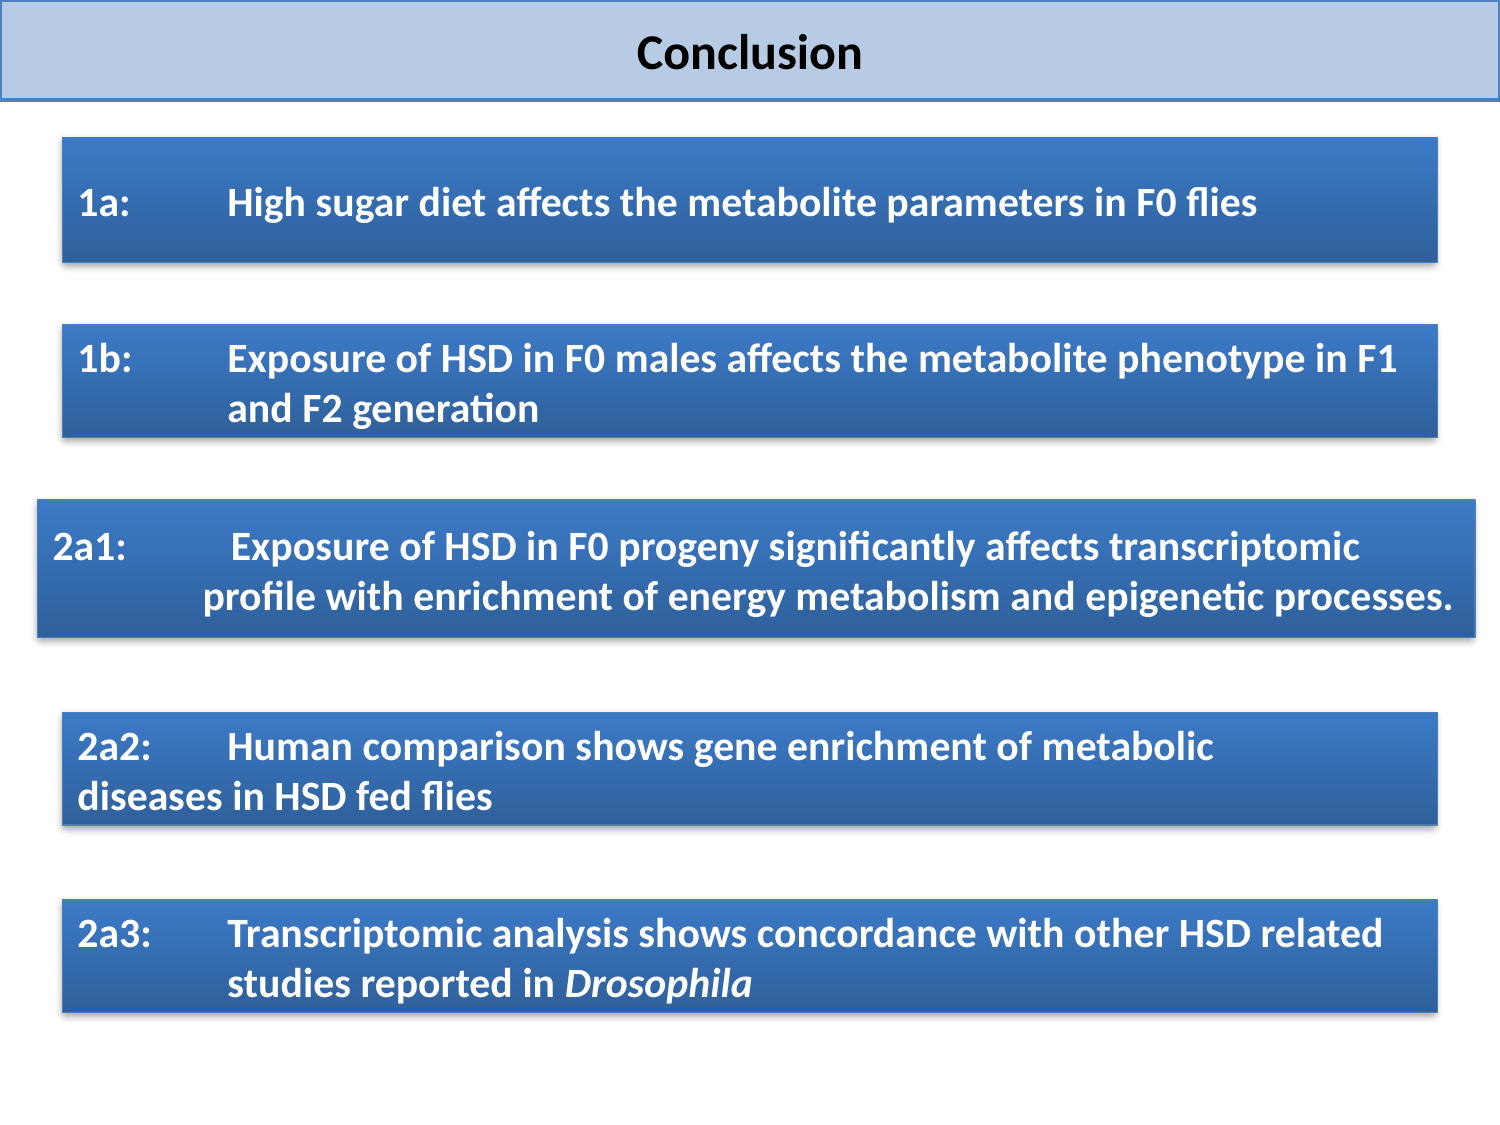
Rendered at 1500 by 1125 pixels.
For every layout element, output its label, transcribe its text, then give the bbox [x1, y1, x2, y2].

text_box 1a: High sugar diet affects the metabolite parameters in F0 flies [62, 137, 1438, 263]
text_box 2a1: Exposure of HSD in F0 progeny significantly affects transcriptomic profile with enrichment of energy metabolism and epigenetic processes. [37, 499, 1476, 638]
text_box 2a3: Transcriptomic analysis shows concordance with other HSD related studies reported in Drosophila [62, 899, 1438, 1013]
text_box 1b: Exposure of HSD in F0 males affects the metabolite phenotype in F1 and F2 generation [62, 324, 1438, 438]
text_box 2a2: Human comparison shows gene enrichment of metabolic diseases in HSD fed flies [62, 712, 1438, 826]
text_box Conclusion [0, 0, 1500, 100]
